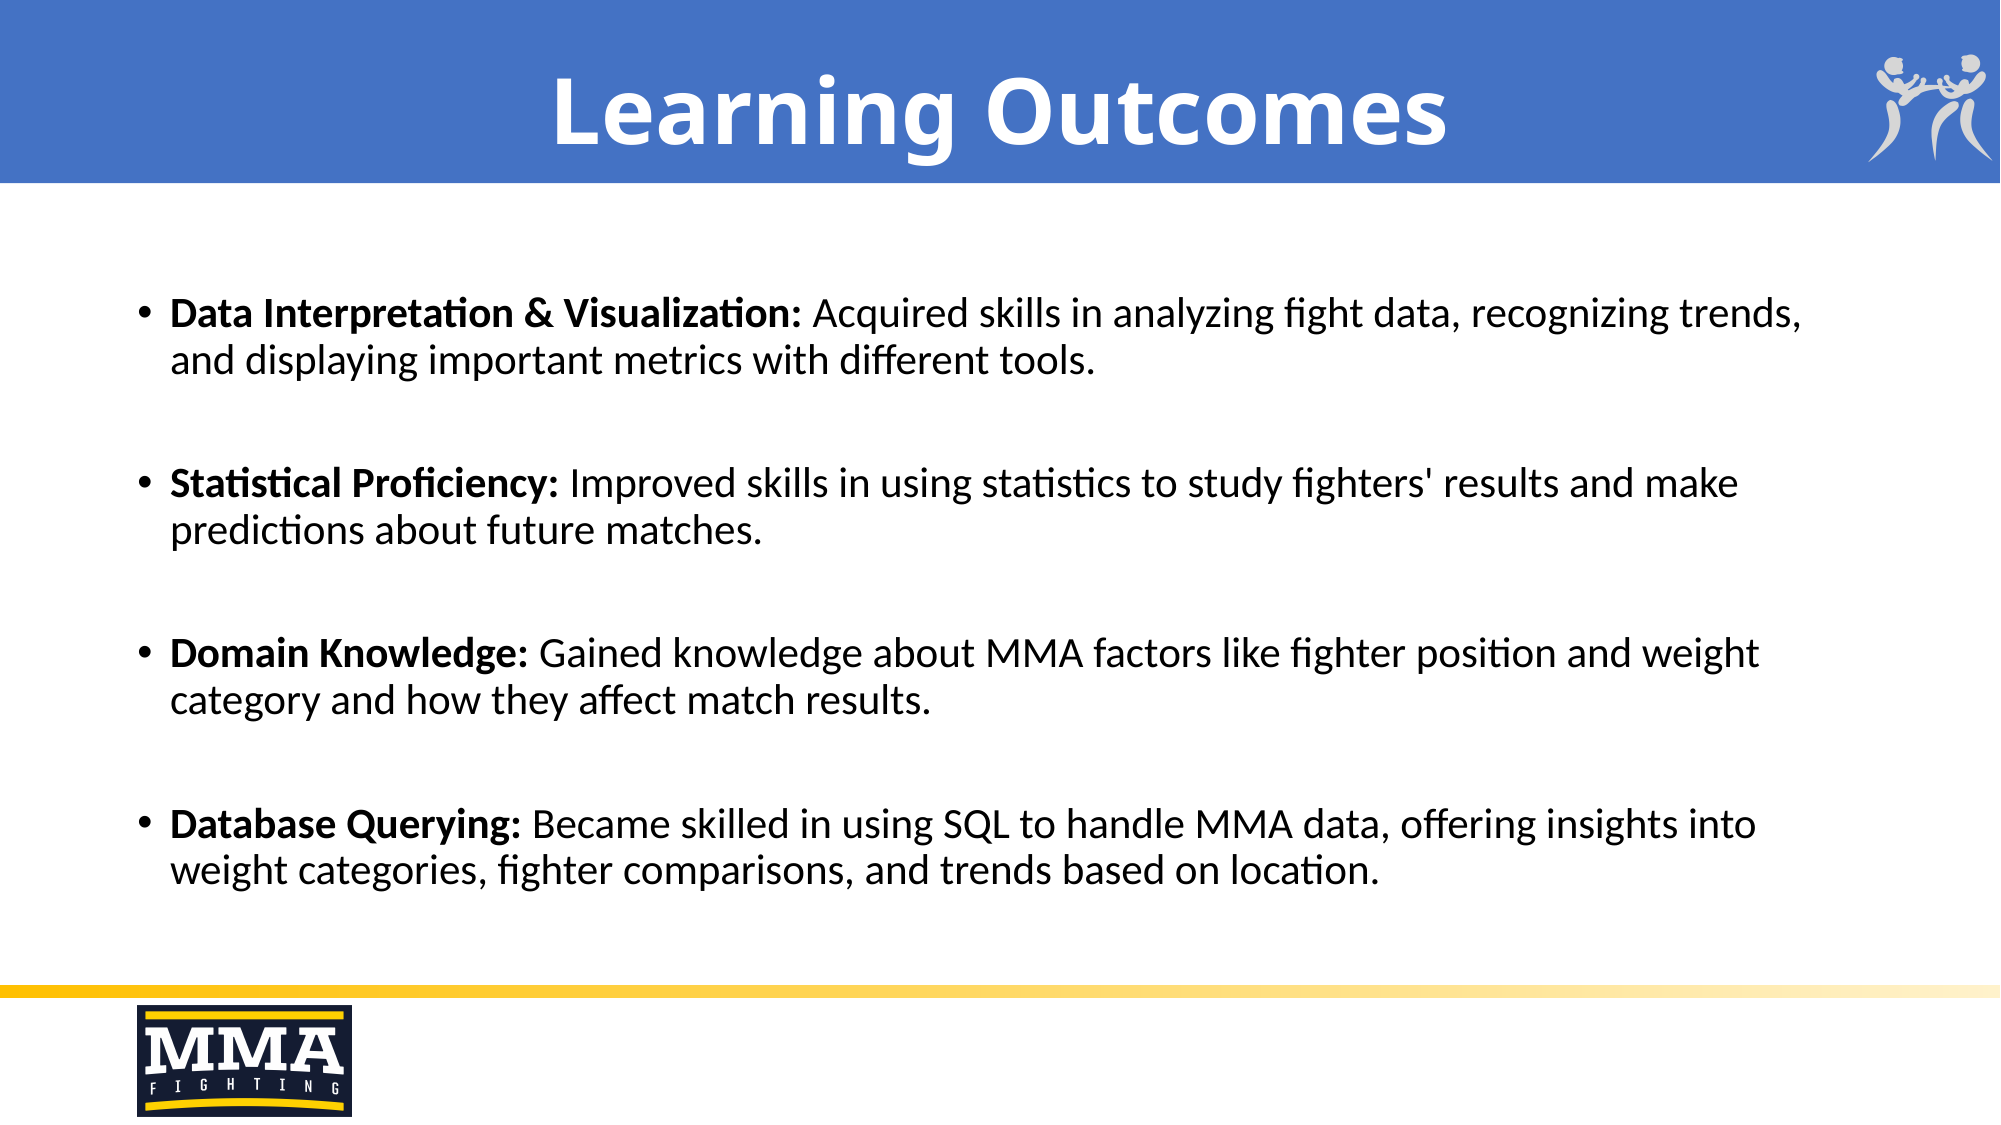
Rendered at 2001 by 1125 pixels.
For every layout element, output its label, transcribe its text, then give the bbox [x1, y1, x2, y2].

title Learning Outcomes [137, 0, 1863, 165]
list Data Interpretation & Visualization: Acquired skills in analyzing fight data, recognizing trends, and displaying important metrics with different tools. Statistical Proficiency: Improved skills in using statistics to study fighters' results and make predictions about future matches. Domain Knowledge: Gained knowledge about MMA factors like fighter position and weight category and how they affect match results. Database Querying: Became skilled in using SQL to handle MMA data, offering insights into weight categories, fighter comparisons, and trends based on location. [137, 223, 1863, 902]
picture [137, 1005, 352, 1117]
